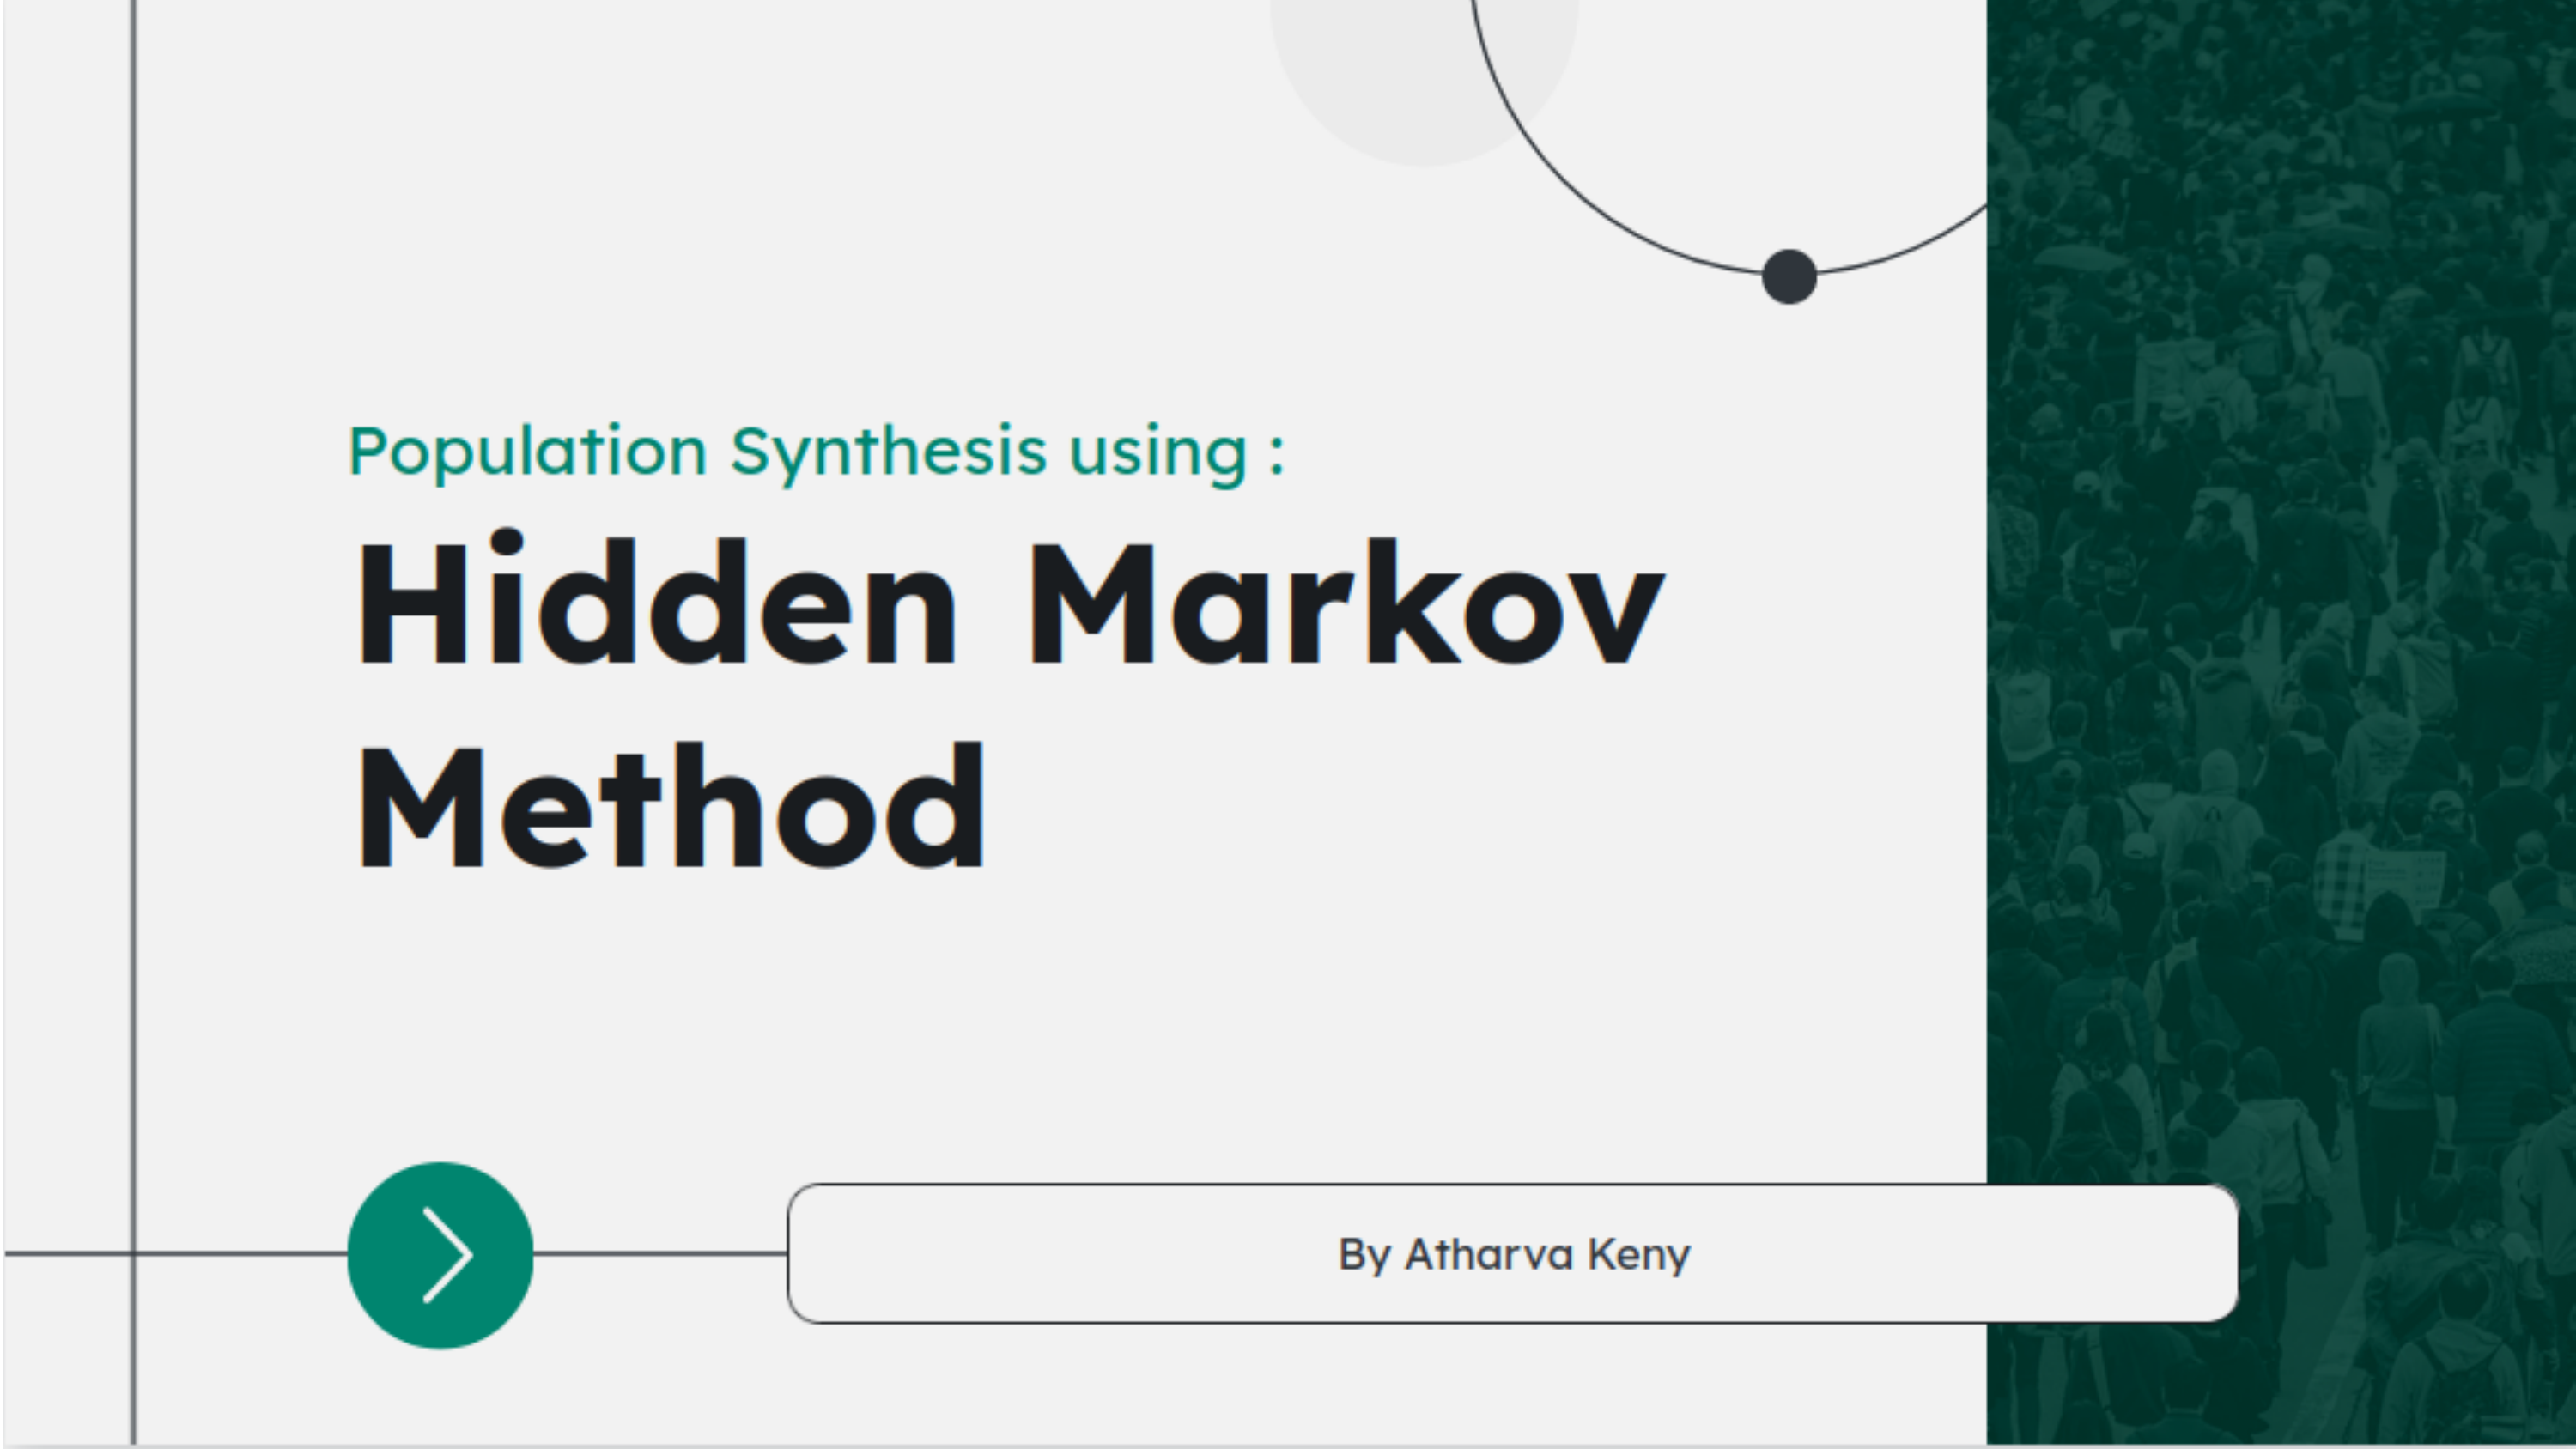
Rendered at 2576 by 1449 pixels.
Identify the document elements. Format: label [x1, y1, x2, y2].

text_box [3, 0, 2576, 1449]
